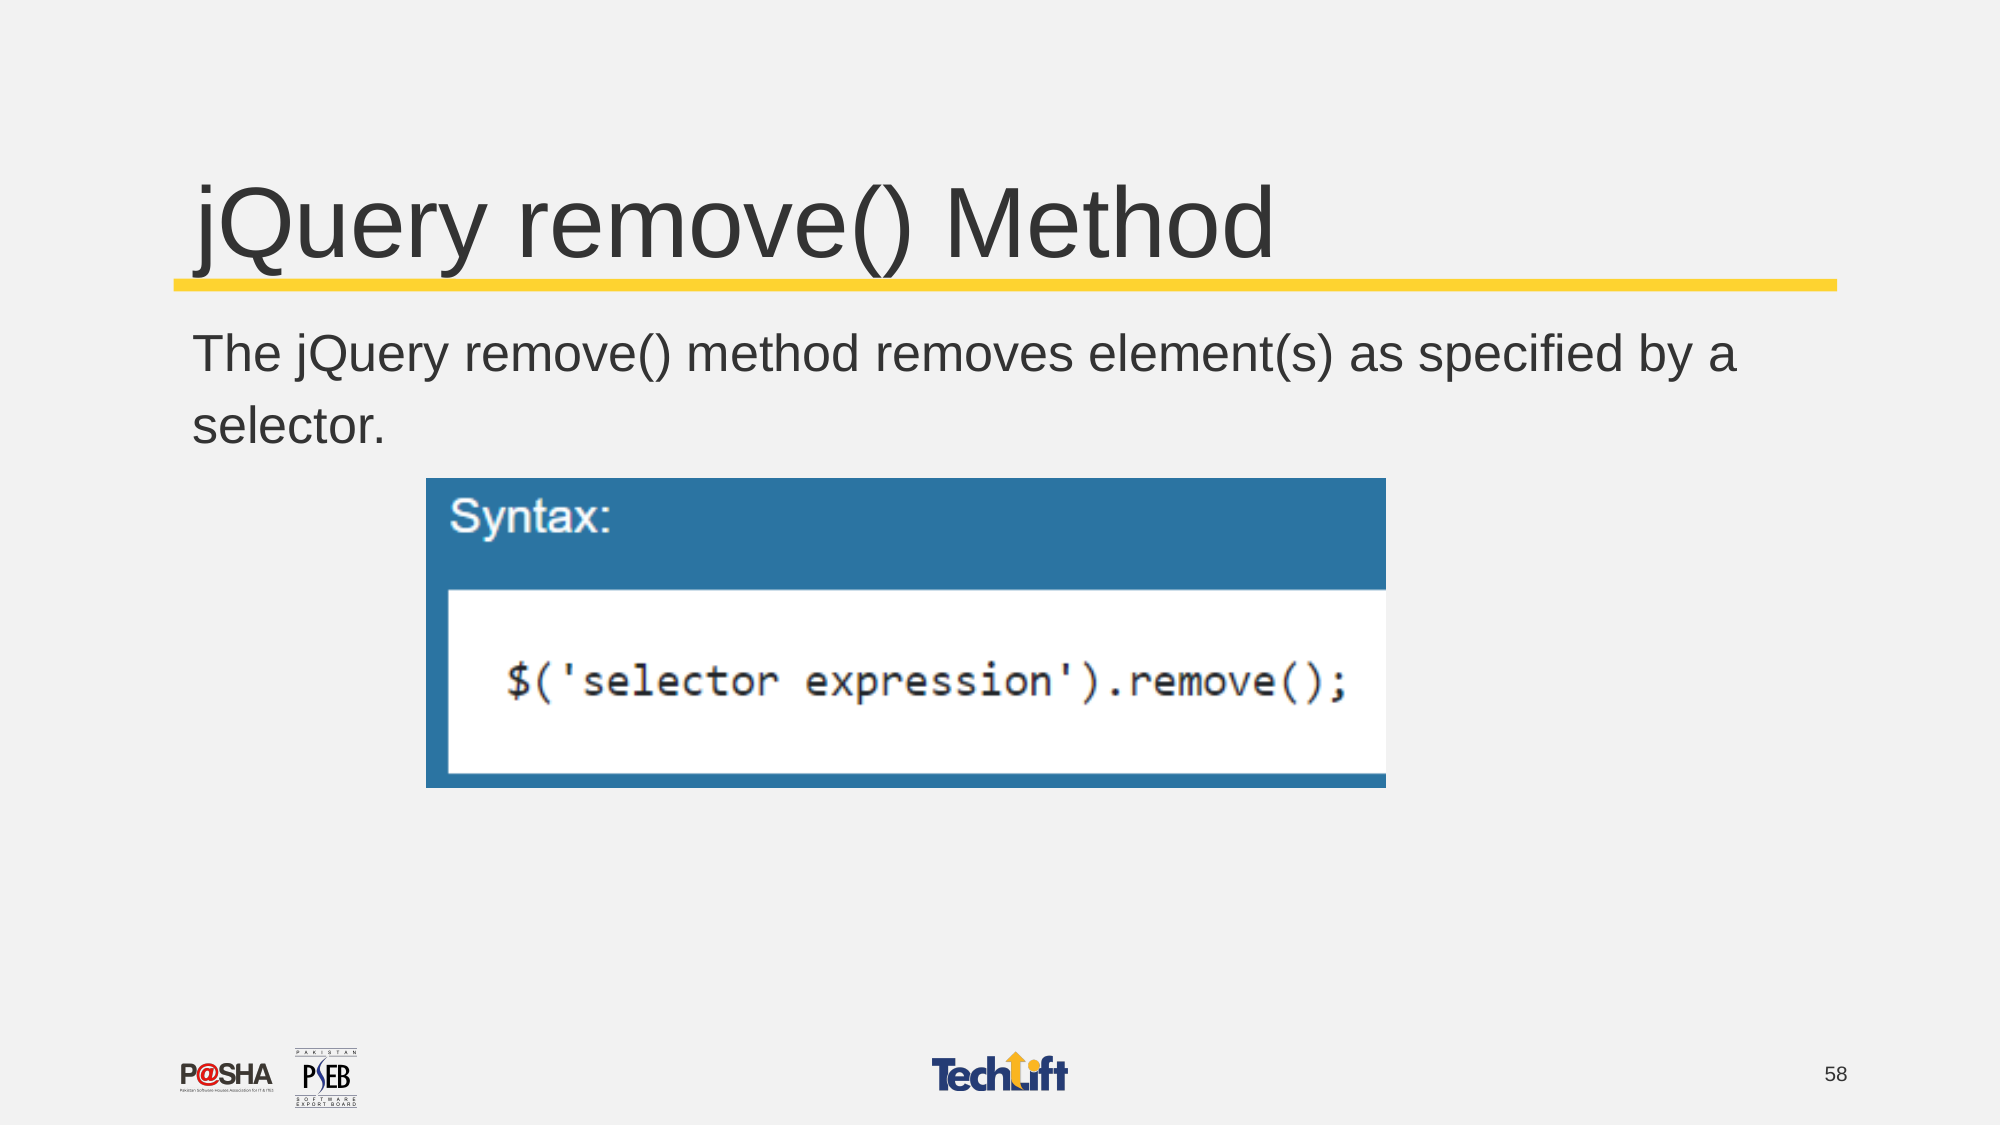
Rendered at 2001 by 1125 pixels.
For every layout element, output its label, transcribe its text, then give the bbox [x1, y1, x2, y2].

slide_number 58 [1412, 1042, 1863, 1103]
title jQuery remove() Method [180, 47, 1830, 285]
picture [180, 1063, 274, 1093]
picture [932, 1051, 1068, 1091]
picture [426, 477, 1386, 788]
list The jQuery remove() method removes element(s) as specified by a selector. [192, 302, 1843, 479]
picture [295, 1048, 357, 1108]
